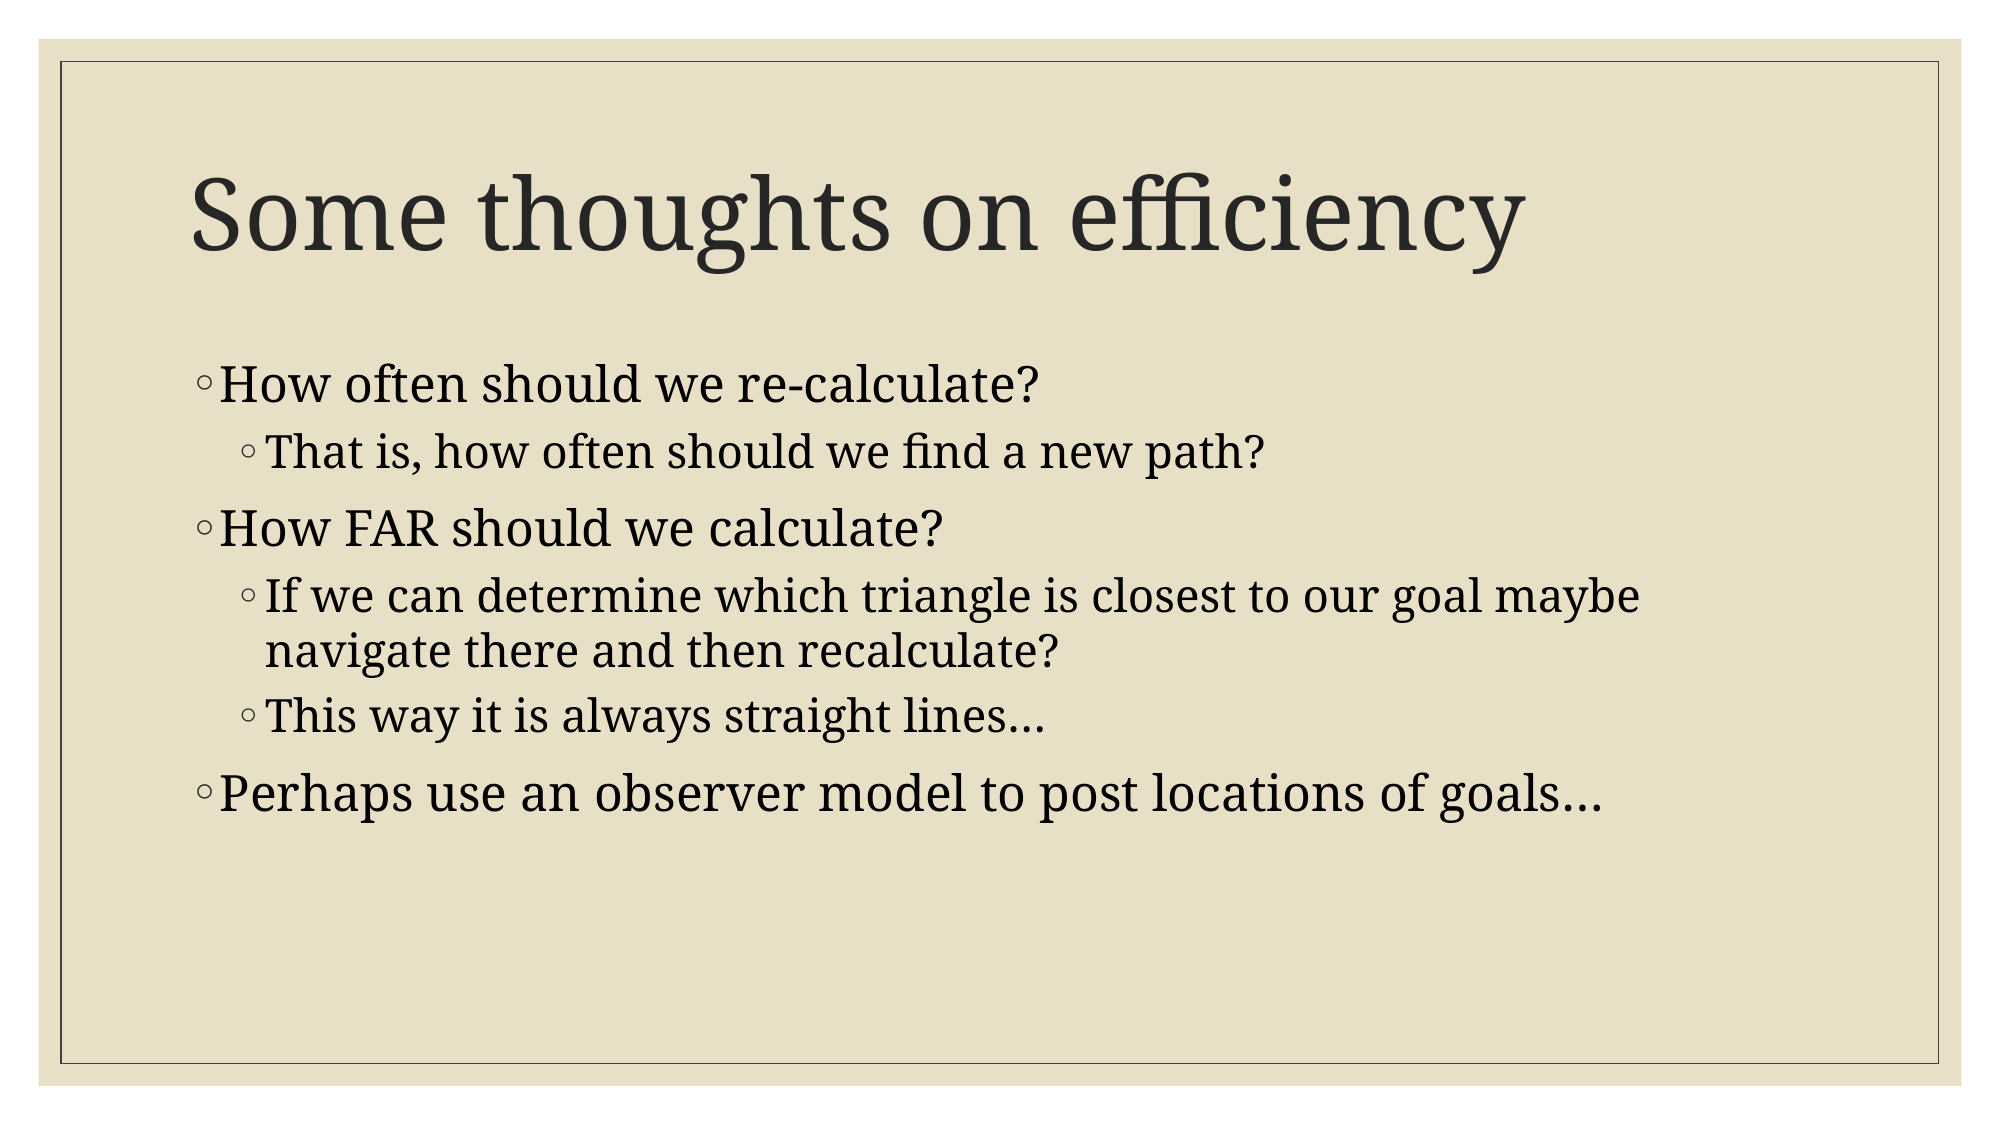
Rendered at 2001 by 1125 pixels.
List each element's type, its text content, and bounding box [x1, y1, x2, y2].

list How often should we re-calculate? That is, how often should we find a new path? How FAR should we calculate? If we can determine which triangle is closest to our goal maybe navigate there and then recalculate? This way it is always straight lines… Perhaps use an observer model to post locations of goals… [174, 345, 1825, 990]
title Some thoughts on efficiency [174, 105, 1825, 331]
